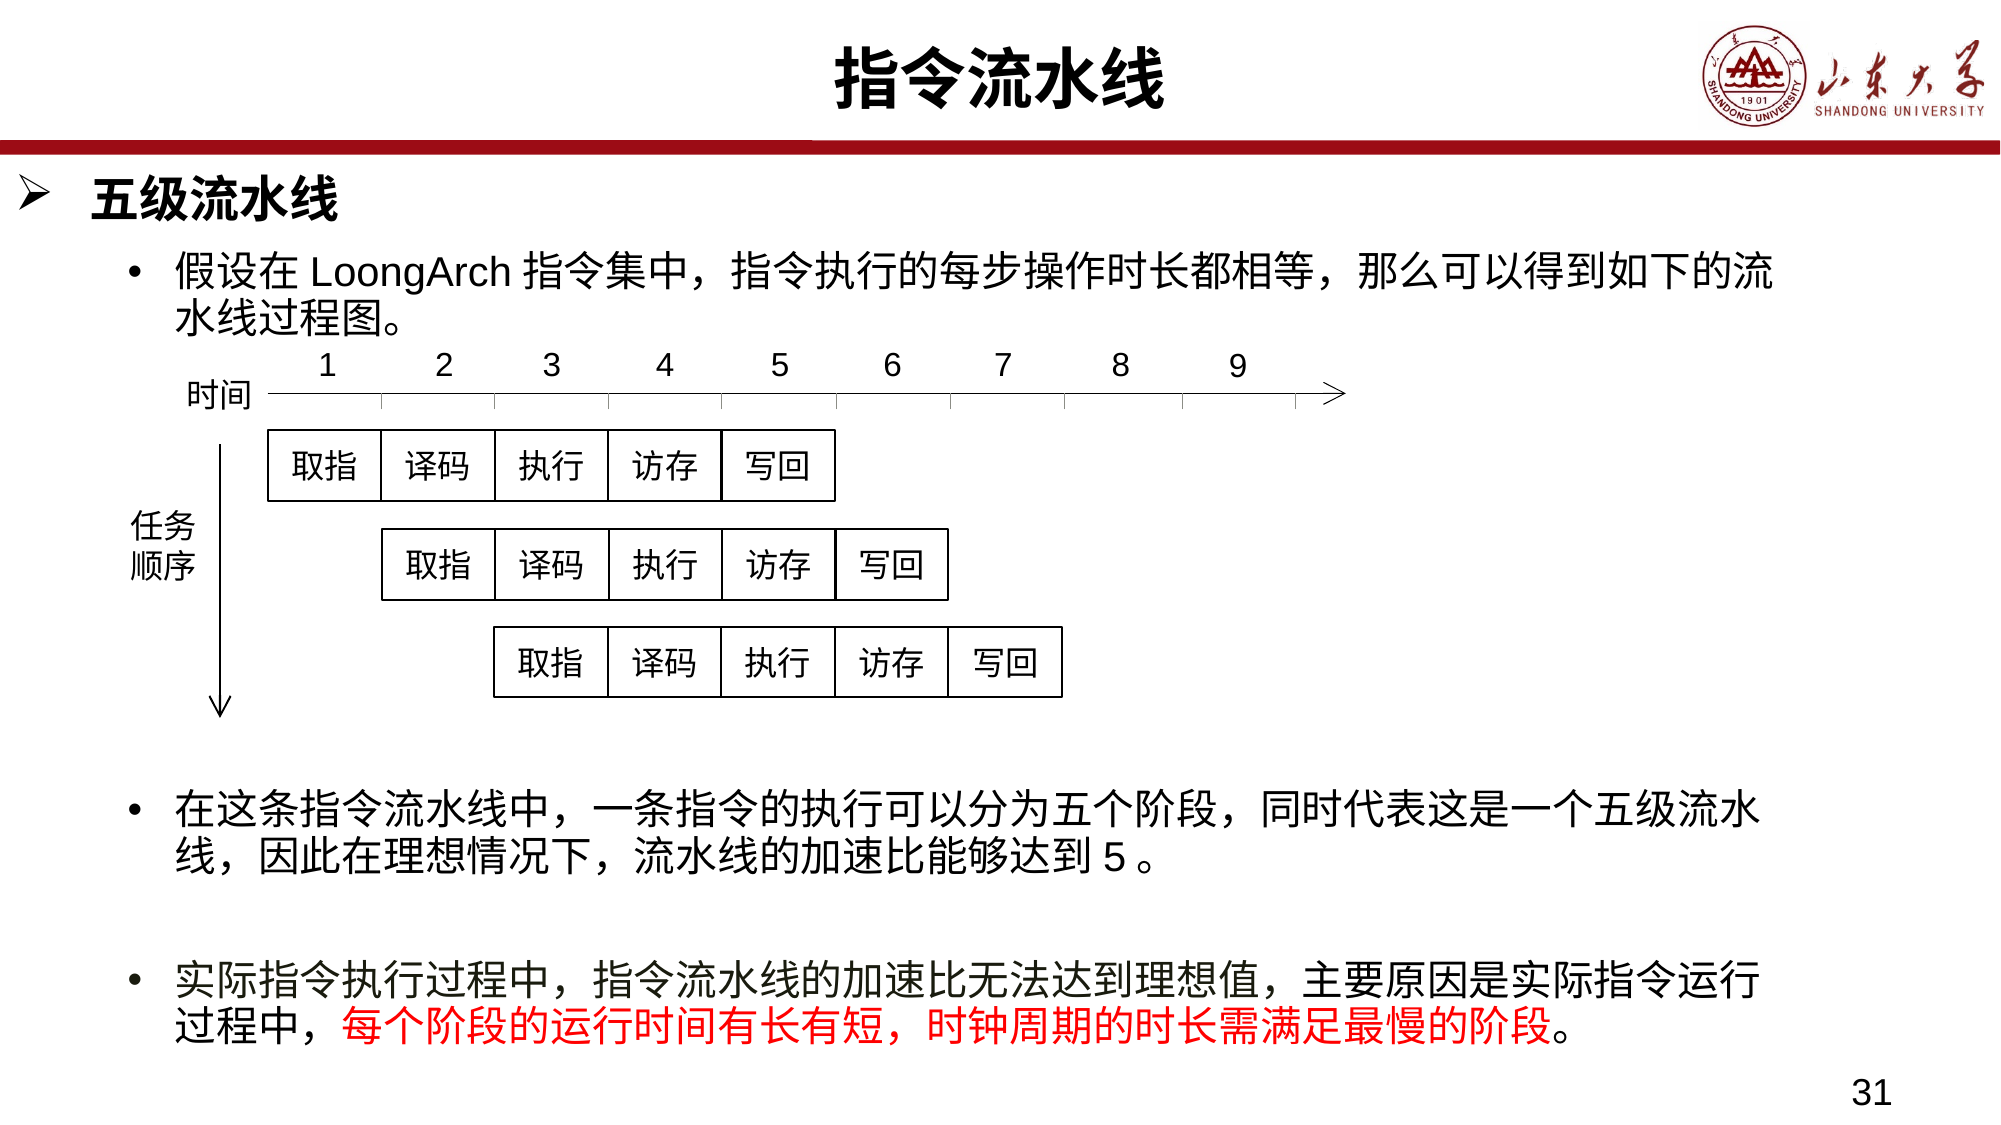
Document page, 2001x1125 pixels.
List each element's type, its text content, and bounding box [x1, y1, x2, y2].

text_box 执行 [492, 427, 606, 504]
text_box 2 [382, 394, 483, 401]
text_box 6 [823, 394, 836, 401]
text_box 访存 [719, 526, 832, 602]
text_box 1 [258, 325, 375, 401]
list 五级流水线 [0, 164, 1928, 1047]
text_box 8 [1065, 394, 1169, 401]
text_box 时间 [151, 356, 289, 433]
text_box 写回 [946, 624, 1065, 700]
text_box 3 [483, 325, 596, 393]
text_box 4 [596, 394, 608, 401]
text_box 6 [837, 394, 934, 401]
text_box 写回 [718, 427, 838, 504]
text_box 3 [495, 394, 596, 401]
text_box 3 [483, 394, 494, 401]
text_box 9 [1183, 394, 1295, 402]
text_box 4 [596, 325, 711, 393]
text_box 4 [609, 394, 711, 401]
text_box 5 [711, 325, 823, 393]
text_box 访存 [606, 427, 719, 504]
text_box 在这条指令流水线中，一条指令的执行可以分为五个阶段，同时代表这是一个五级流水线，因此在理想情况下，流水线的加速比能够达到5。 实际指令执行过程中，指令流水线的加速比无法达到理想值，主要原因是实际指令运行过程中，每个阶段的运行时间有长有短，时钟周期的时长需满足最慢的阶段。 [26, 779, 1805, 1121]
text_box 译码 [605, 624, 718, 700]
text_box 执行 [718, 624, 832, 700]
text_box 执行 [606, 526, 719, 602]
picture [1698, 21, 1810, 39]
text_box 5 [722, 394, 823, 401]
text_box 7 [934, 394, 950, 401]
text_box 2 [375, 394, 381, 401]
text_box 9 [1169, 394, 1182, 402]
slide_number 31 [1836, 1060, 2000, 1125]
text_box 9 [1296, 394, 1307, 402]
title 指令流水线 [0, 39, 2000, 152]
text_box 7 [951, 394, 1052, 401]
text_box 8 [1052, 325, 1190, 393]
text_box 取指 [379, 526, 492, 602]
text_box 假设在LoongArch指令集中，指令执行的每步操作时长都相等，那么可以得到如下的流水线过程图。 [26, 241, 1805, 474]
text_box 译码 [378, 427, 492, 504]
text_box 5 [711, 394, 721, 401]
text_box 取指 [265, 427, 378, 504]
text_box 7 [934, 325, 1052, 393]
text_box 译码 [492, 526, 606, 602]
text_box 6 [823, 325, 934, 393]
text_box 9 [1169, 326, 1307, 393]
text_box 任务顺序 [103, 507, 219, 584]
text_box 8 [1052, 394, 1063, 401]
text_box 写回 [832, 526, 951, 602]
text_box 取指 [491, 624, 605, 700]
text_box 2 [375, 325, 483, 393]
text_box 访存 [832, 624, 946, 700]
